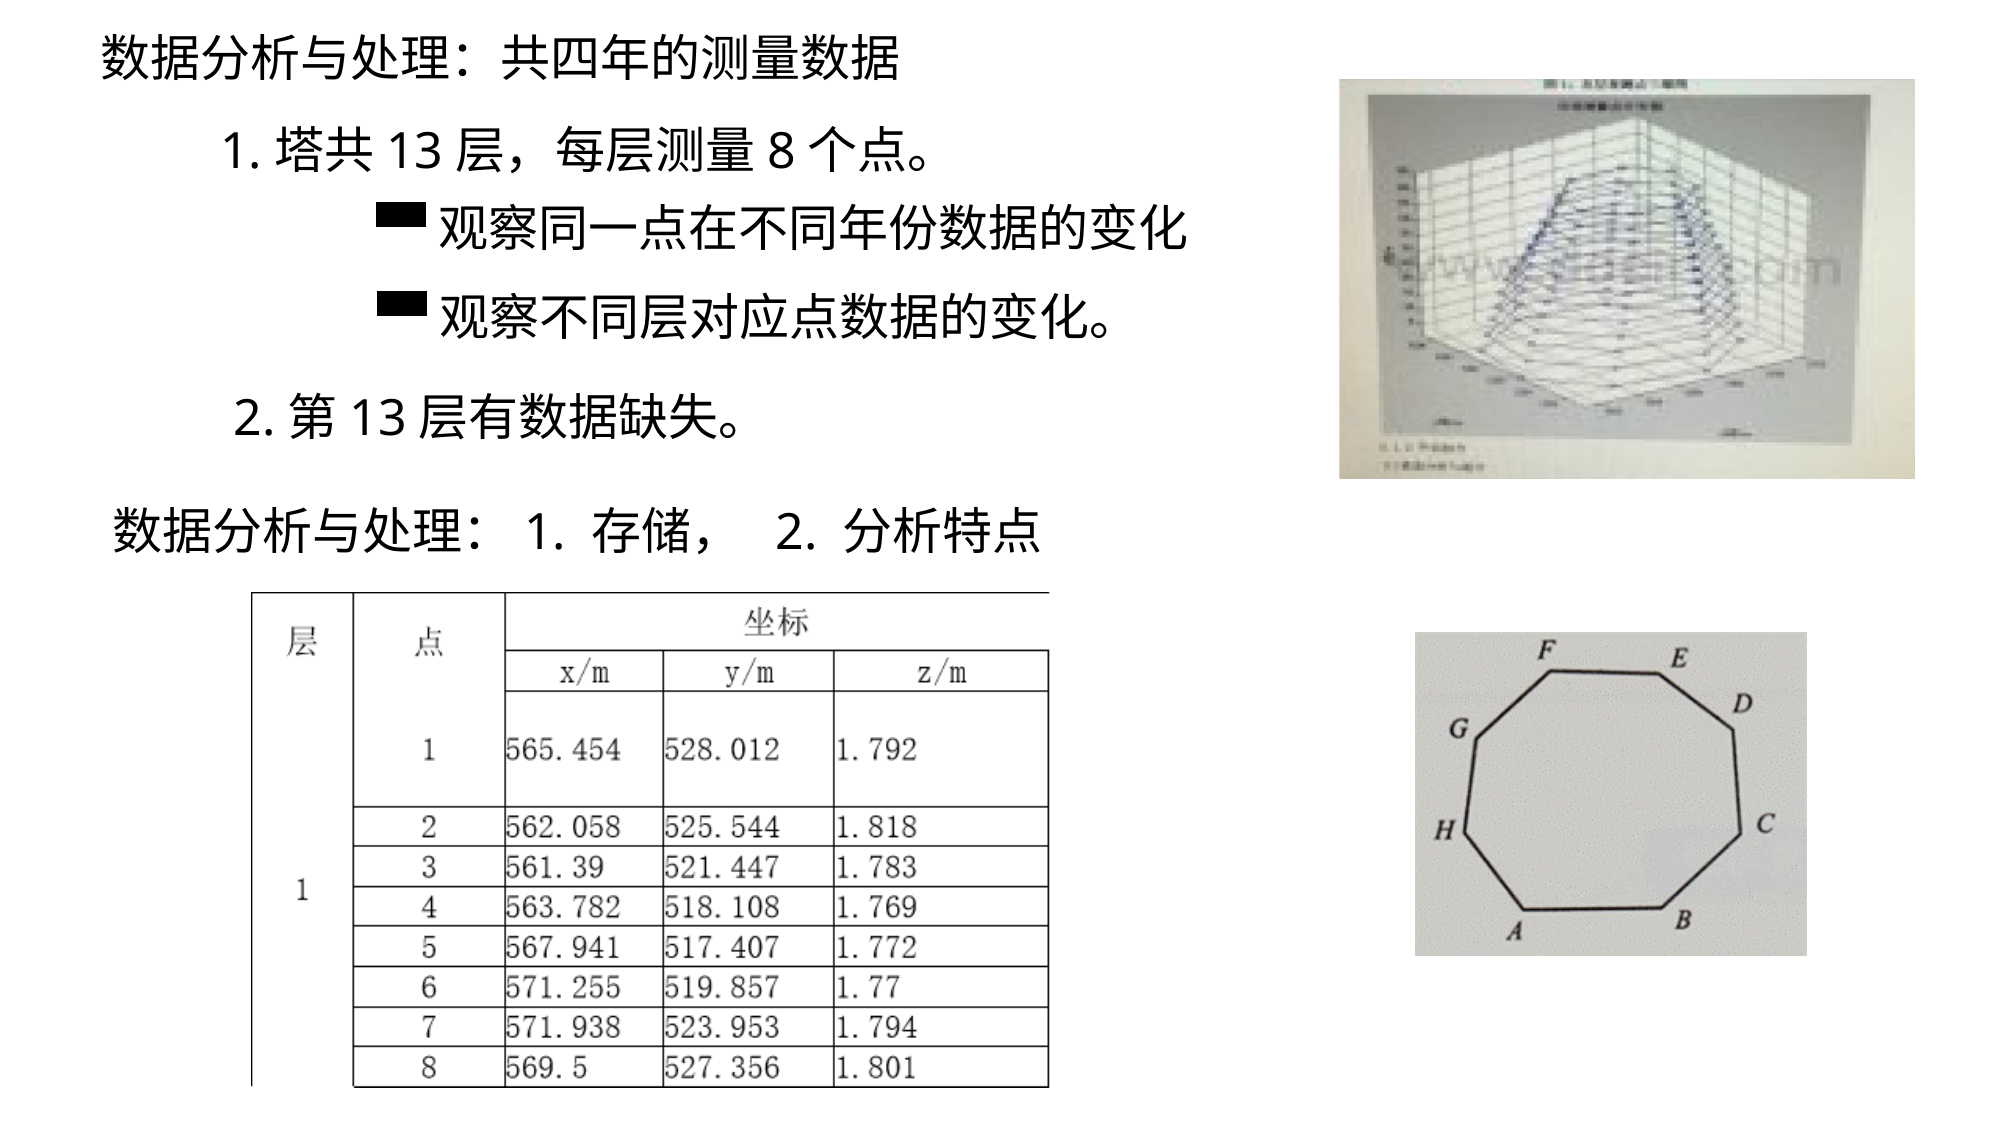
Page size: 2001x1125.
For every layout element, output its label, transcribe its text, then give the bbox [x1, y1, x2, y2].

text_box 数据分析与处理：共四年的测量数据 [85, 18, 966, 94]
picture [251, 592, 1051, 1088]
text_box 1.塔共13层，每层测量8个点。 [205, 111, 1066, 187]
text_box ▀观察不同层对应点数据的变化。 [363, 278, 1271, 354]
picture [1415, 632, 1807, 956]
text_box 2.第13层有数据缺失。 [218, 378, 833, 453]
text_box ▀观察同一点在不同年份数据的变化 [361, 189, 1257, 265]
picture [1339, 79, 1915, 479]
text_box 数据分析与处理：1. 存储， 2. 分析特点 [97, 492, 1100, 567]
